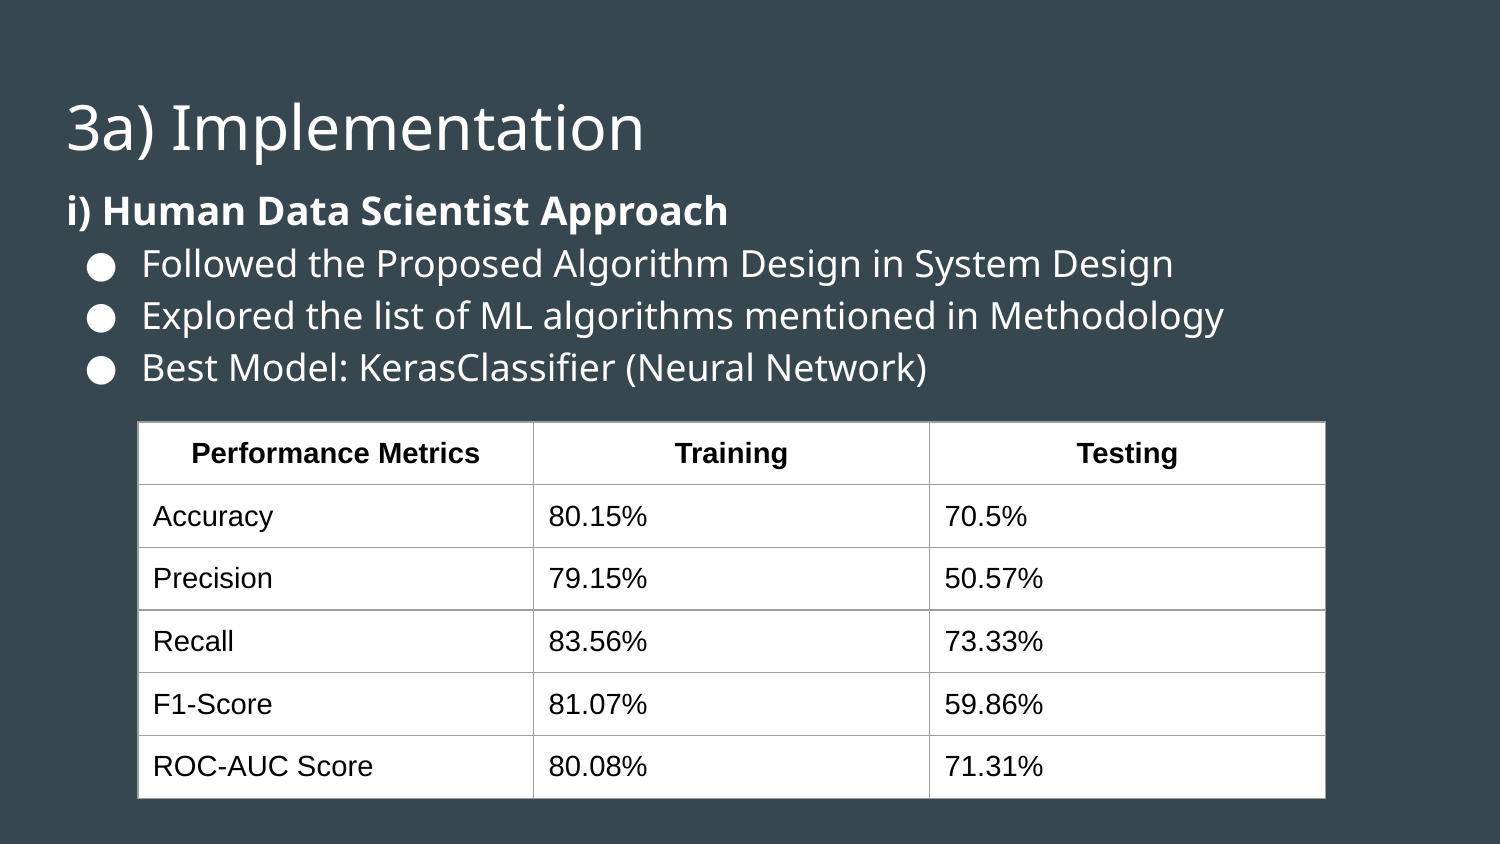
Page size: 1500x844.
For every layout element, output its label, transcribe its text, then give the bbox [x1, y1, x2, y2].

table_cell 80.08% [534, 736, 929, 798]
table_cell 50.57% [930, 548, 1325, 609]
table_cell 81.07% [534, 673, 929, 735]
table_cell 70.5% [930, 485, 1325, 547]
table_cell 59.86% [930, 673, 1325, 735]
table_header Training [534, 423, 929, 484]
table_cell 73.33% [930, 611, 1325, 672]
table_cell Accuracy [139, 485, 533, 547]
table_header Testing [930, 423, 1325, 484]
table_cell 71.31% [930, 736, 1325, 798]
list i) Human Data Scientist Approach Followed the Proposed Algorithm Design in System Design Explored the list of ML algorithms mentioned in Methodology Best Model: KerasClassifier (Neural Network) [51, 164, 1449, 397]
table_cell F1-Score [139, 673, 533, 735]
table_cell Recall [139, 611, 533, 672]
table_cell 83.56% [534, 611, 929, 672]
table_cell 80.15% [534, 485, 929, 547]
table_cell ROC-AUC Score [139, 736, 533, 798]
table_cell Precision [139, 548, 533, 609]
title 3a) Implementation [51, 72, 1449, 164]
table_cell 79.15% [534, 548, 929, 609]
table_header Performance Metrics [139, 423, 533, 484]
